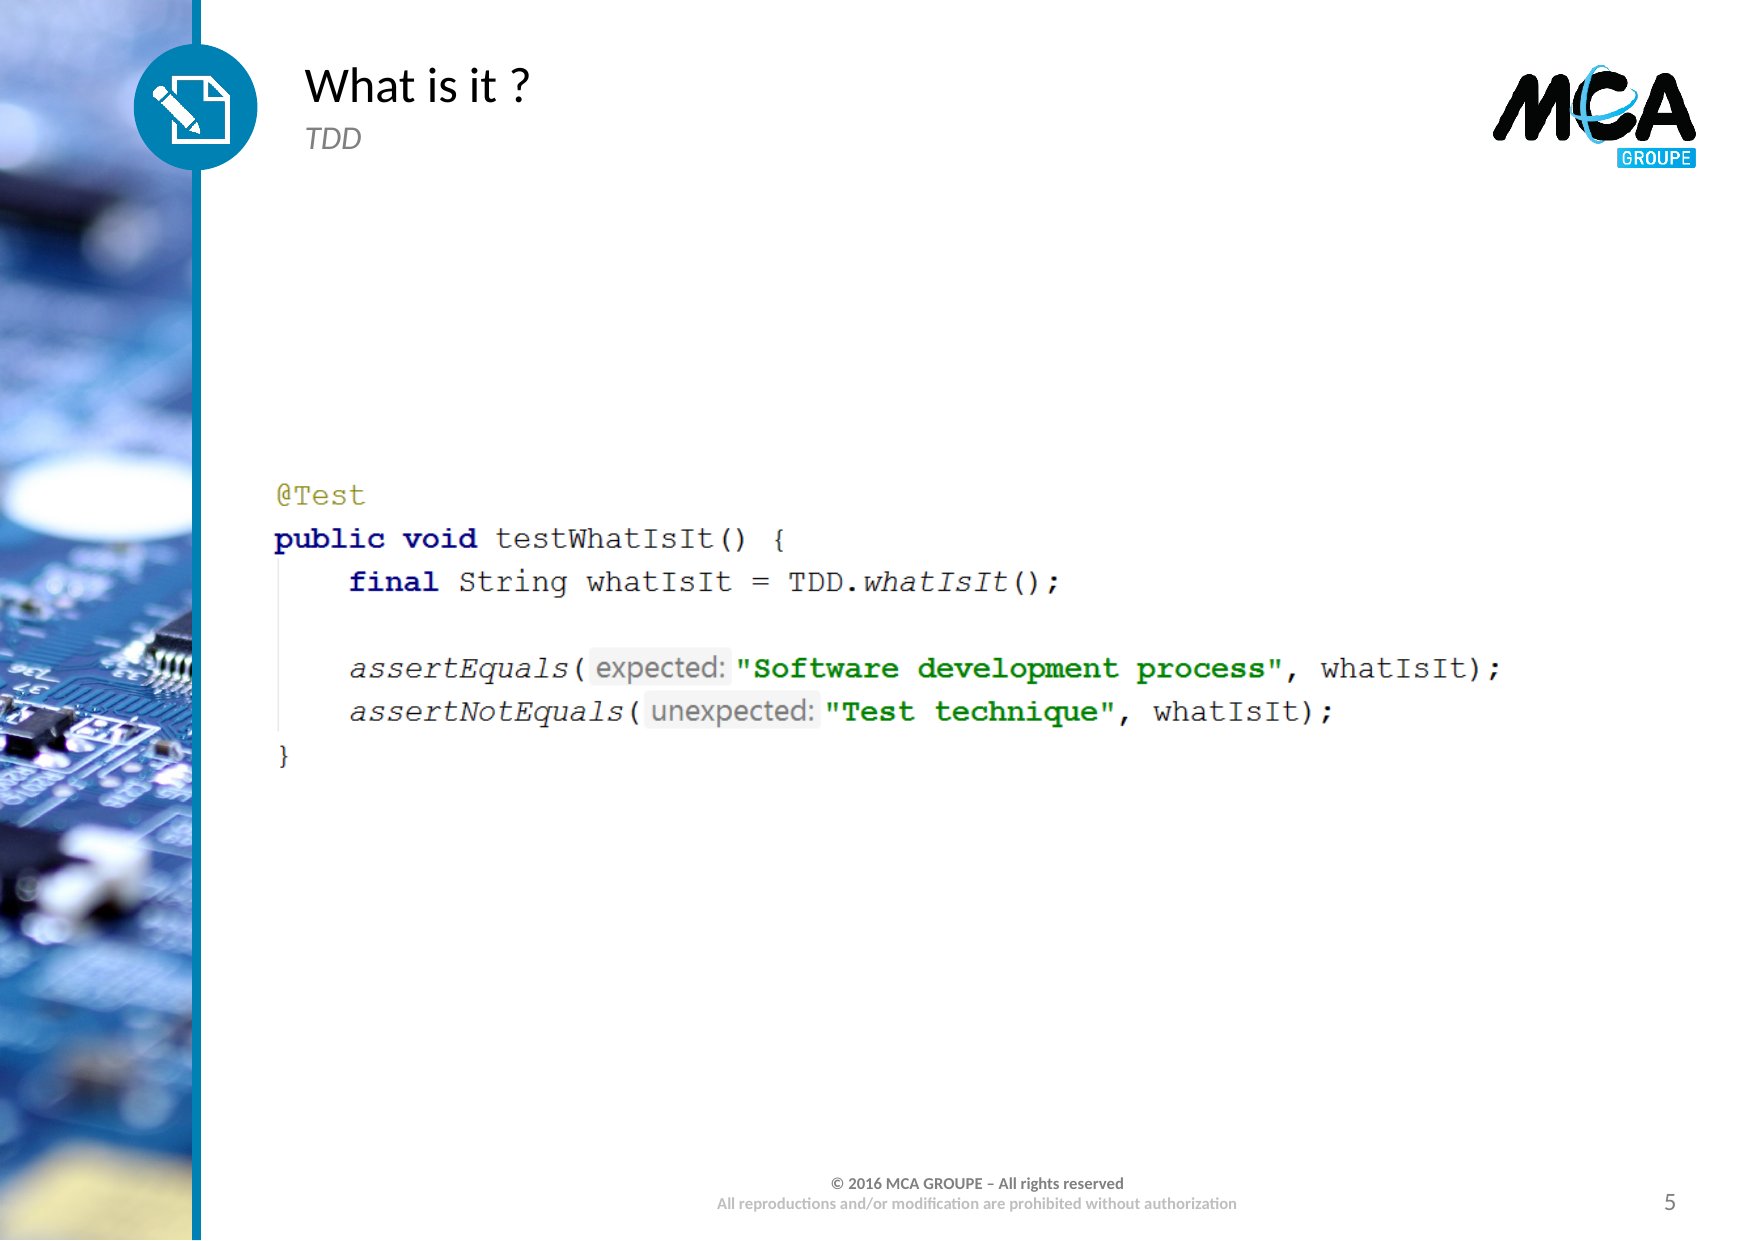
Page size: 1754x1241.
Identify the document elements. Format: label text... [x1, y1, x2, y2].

picture [172, 76, 229, 143]
picture [163, 96, 193, 127]
picture [210, 451, 1754, 789]
list TDD [289, 113, 1380, 166]
picture [191, 124, 200, 132]
picture [1473, 43, 1716, 189]
picture [154, 87, 167, 99]
title What is it ? [289, 51, 1380, 113]
picture [0, 0, 191, 1240]
